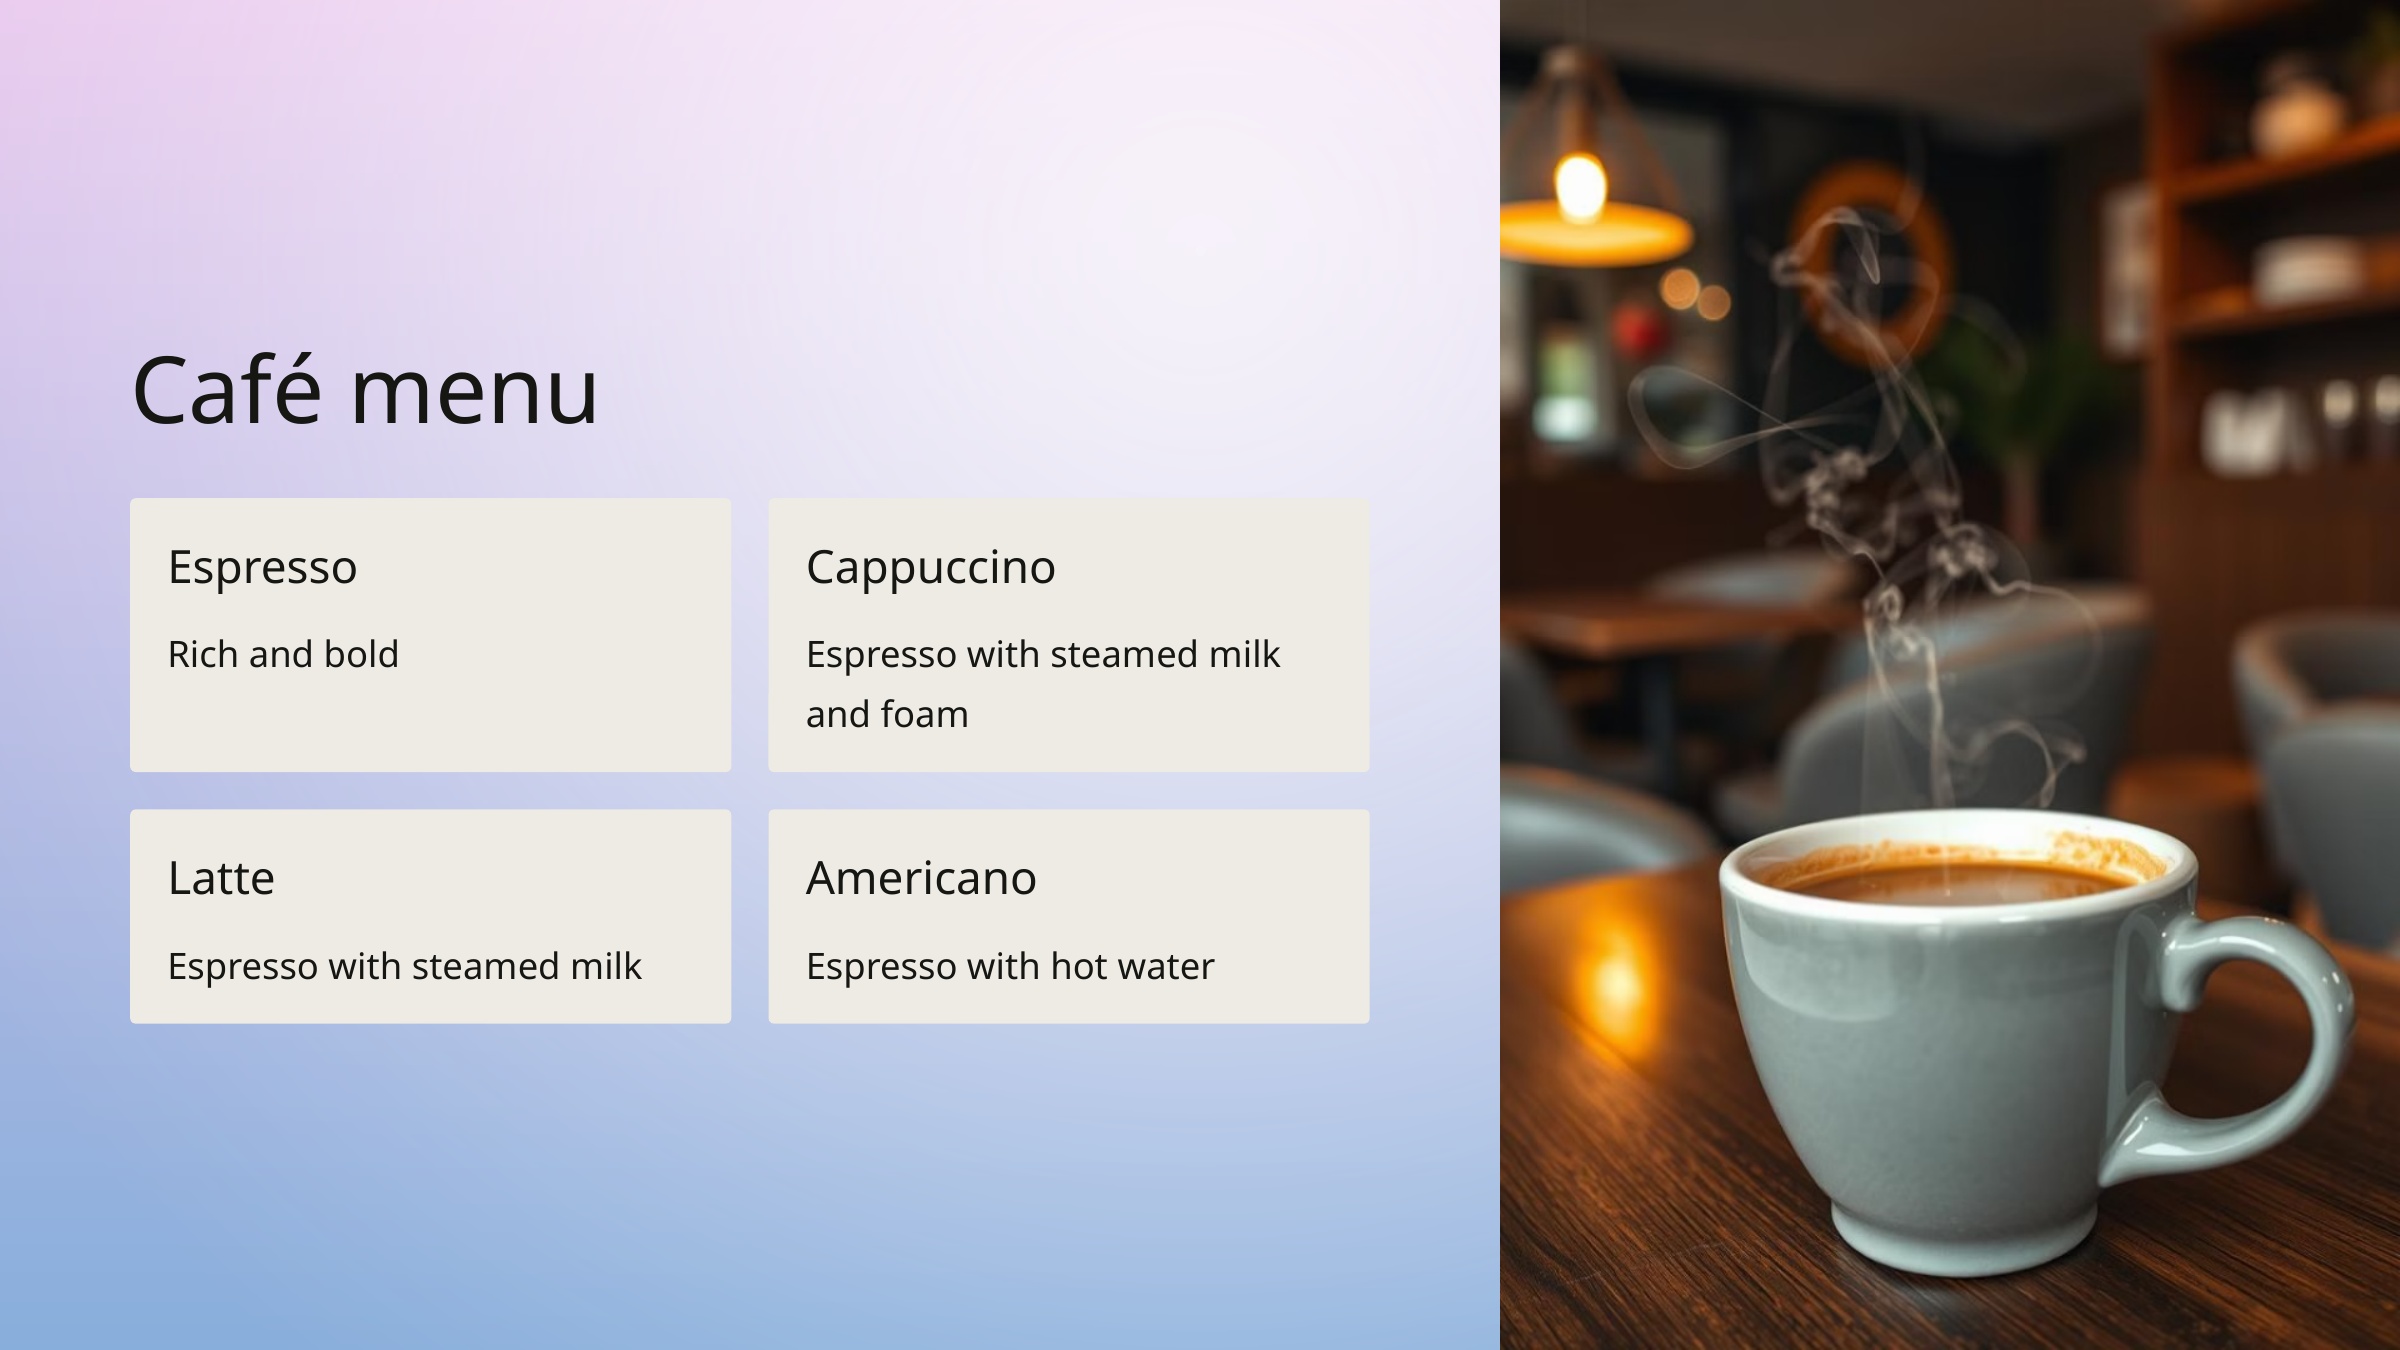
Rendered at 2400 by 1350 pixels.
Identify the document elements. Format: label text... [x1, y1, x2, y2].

text_box An online booking form allowing customers to select dates, times, and guest counts. [0, 0, 1494, 749]
text_box Espresso with steamed milk [167, 926, 695, 987]
text_box Espresso [167, 535, 633, 594]
text_box Espresso with hot water [805, 926, 1333, 987]
text_box [768, 809, 1370, 1024]
text_box Latte [167, 846, 633, 905]
text_box Americano [805, 846, 1271, 905]
text_box Rich and bold [167, 615, 695, 676]
picture [1499, 0, 2400, 1350]
text_box [130, 498, 732, 773]
text_box [130, 809, 732, 1024]
text_box Espresso with steamed milk and foam [805, 615, 1333, 735]
text_box Café menu [130, 326, 1326, 443]
text_box Cappuccino [805, 535, 1271, 594]
text_box [768, 498, 1370, 773]
